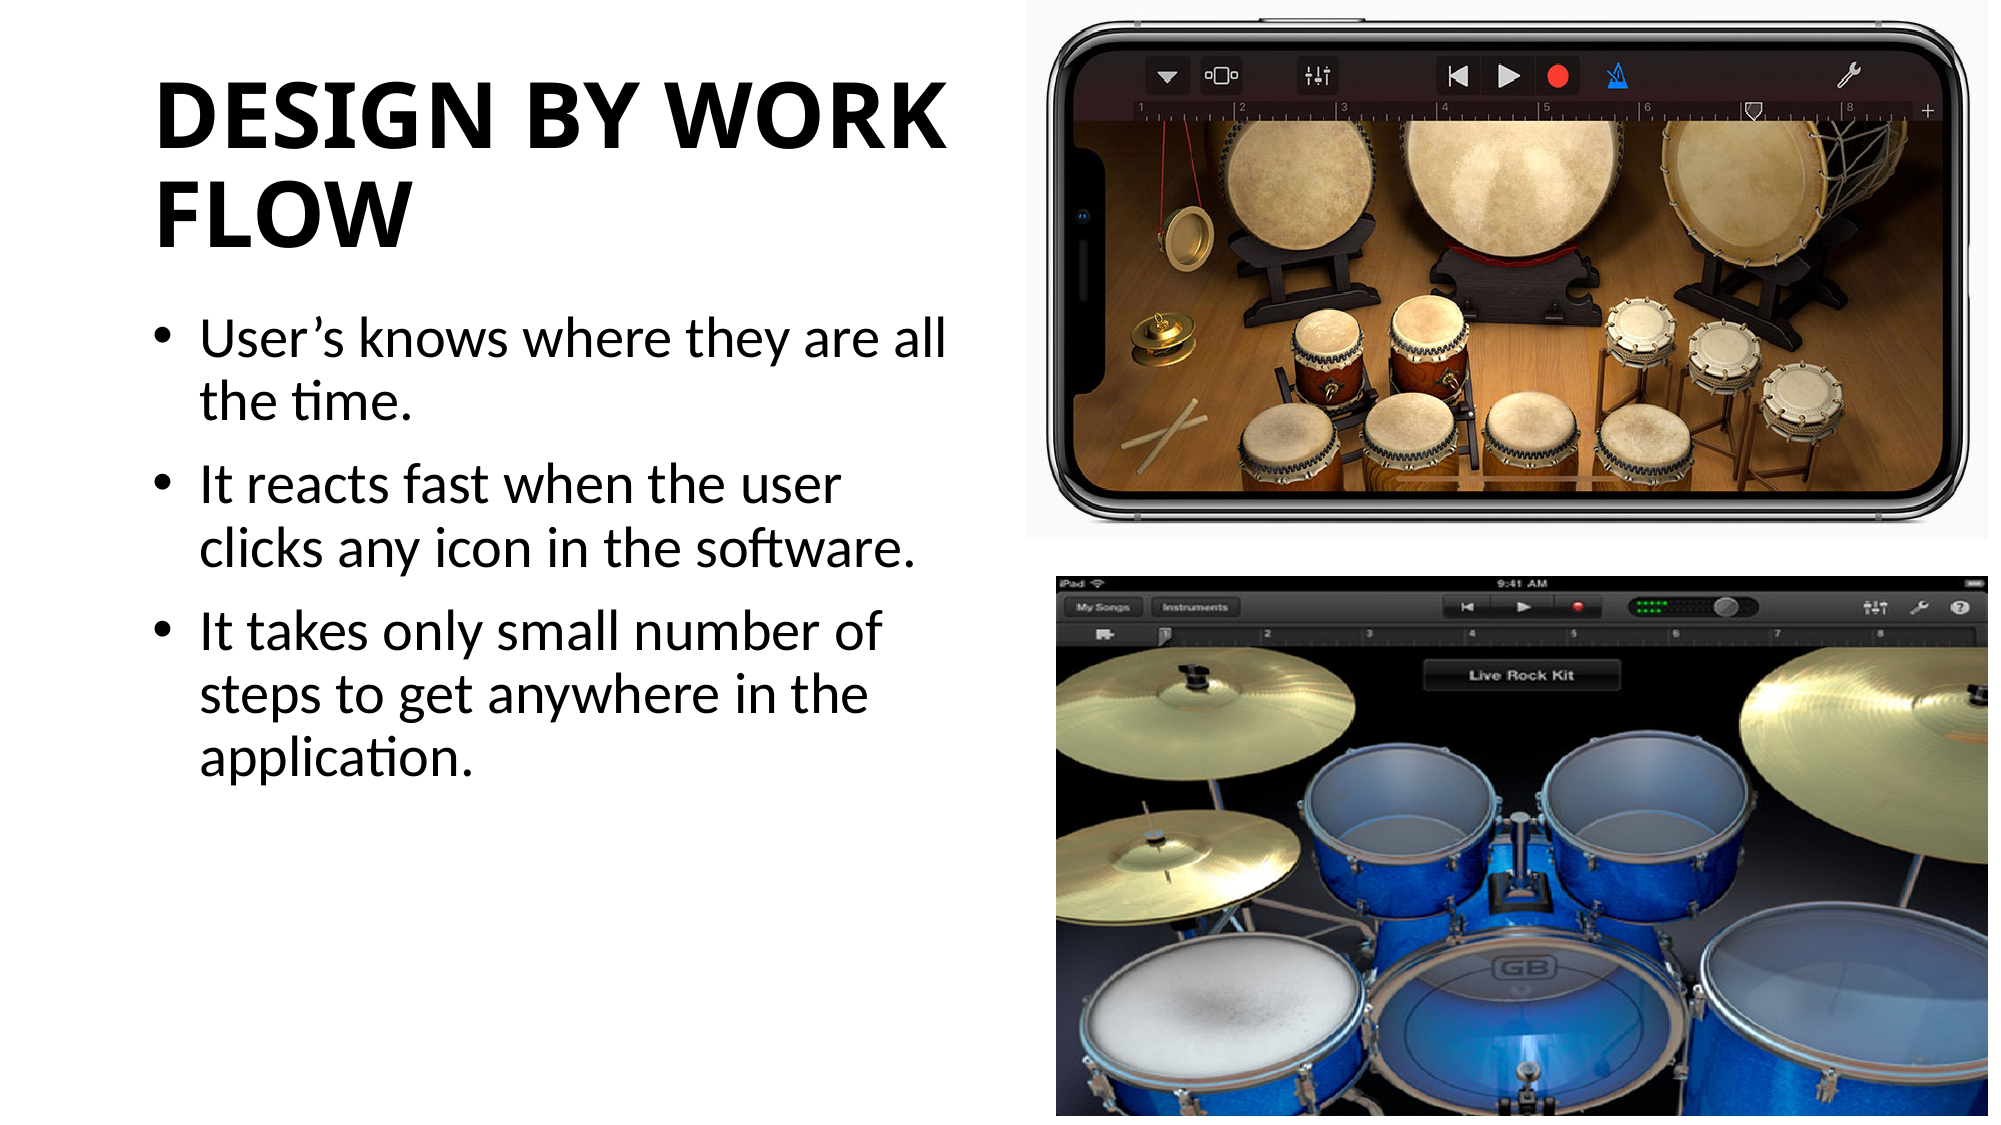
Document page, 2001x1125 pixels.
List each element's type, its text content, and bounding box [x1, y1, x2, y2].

list User’s knows where they are all the time. It reacts fast when the user clicks any icon in the software. It takes only small number of steps to get anywhere in the application. [137, 299, 988, 1014]
picture [1056, 576, 1988, 1116]
title DESIGN BY WORK FLOW [137, 59, 1025, 278]
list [1025, 0, 1988, 539]
